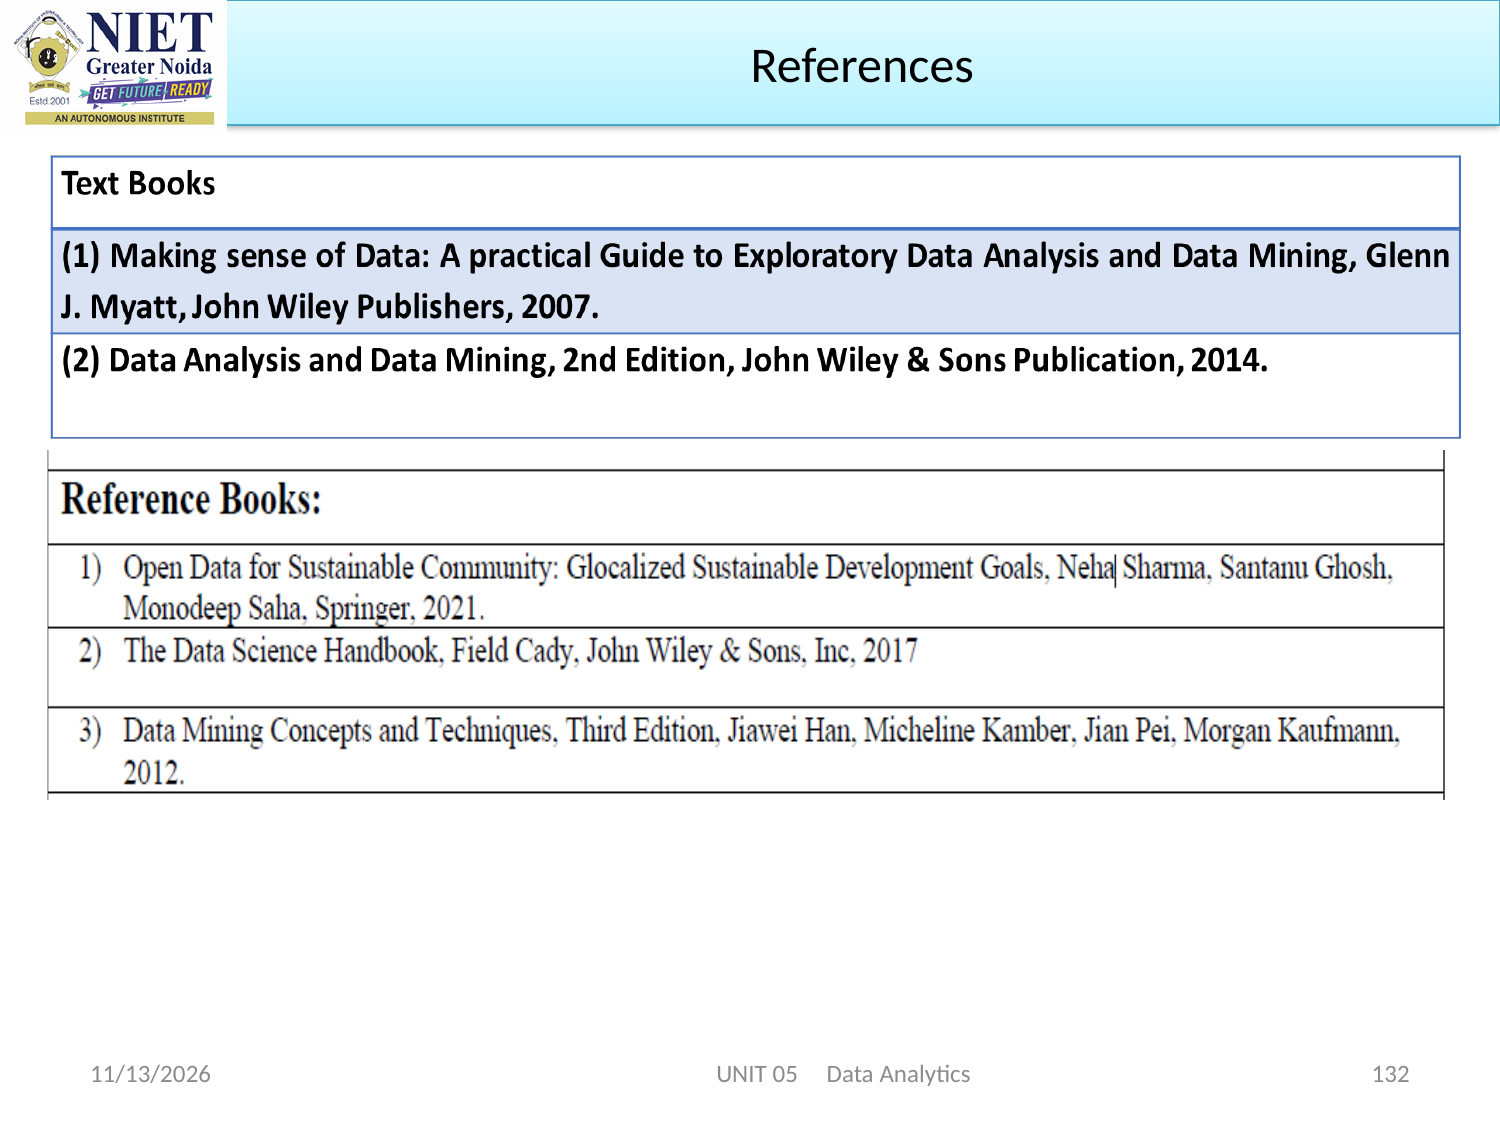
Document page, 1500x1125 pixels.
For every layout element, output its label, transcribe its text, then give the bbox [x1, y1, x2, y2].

picture [0, 0, 227, 137]
slide_number 132 [1175, 1042, 1425, 1103]
picture [47, 449, 1453, 801]
text_box References [230, 0, 1500, 125]
picture [49, 148, 1463, 439]
footer UNIT 05 Data Analytics [512, 1042, 1175, 1103]
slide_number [75, 1042, 425, 1103]
